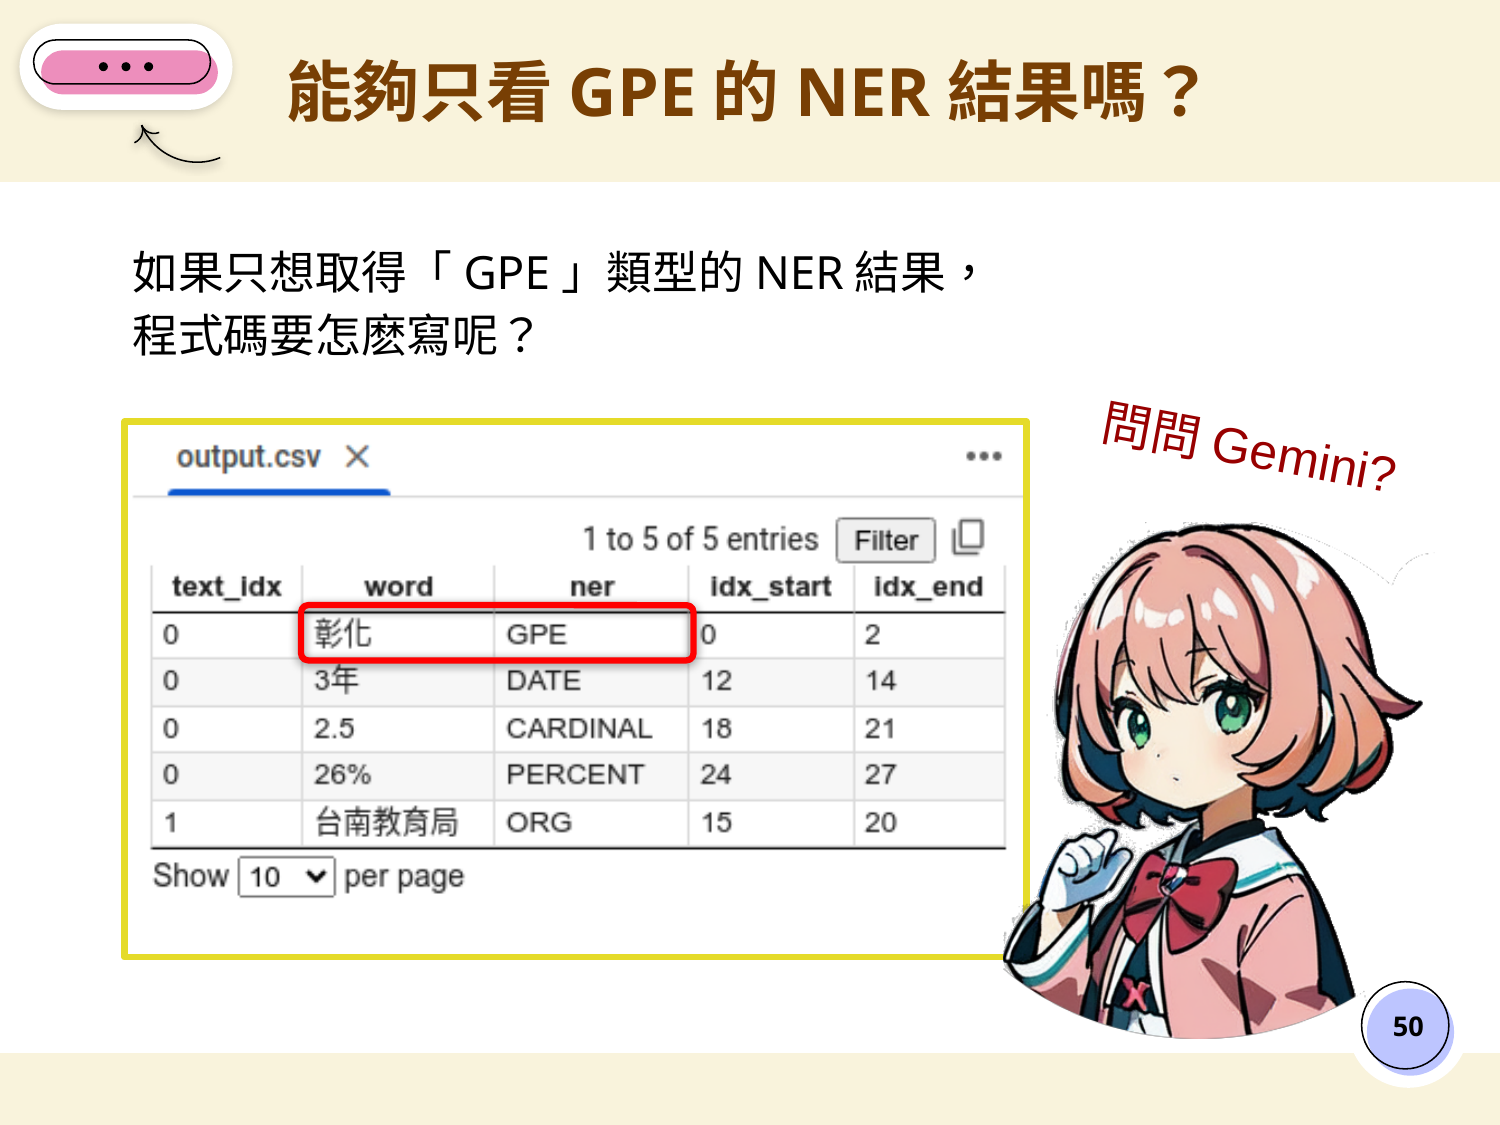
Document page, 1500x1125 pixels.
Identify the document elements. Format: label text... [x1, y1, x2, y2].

title 能夠只看GPE的NER結果嗎？ [232, 23, 1268, 171]
slide_number ‹#› [1363, 984, 1454, 1071]
list 如果只想取得「GPE」類型的NER結果， 程式碼要怎麽寫呢？ [117, 220, 1034, 1001]
text_box 問問Gemini? [1047, 347, 1454, 521]
picture [127, 424, 1435, 1039]
